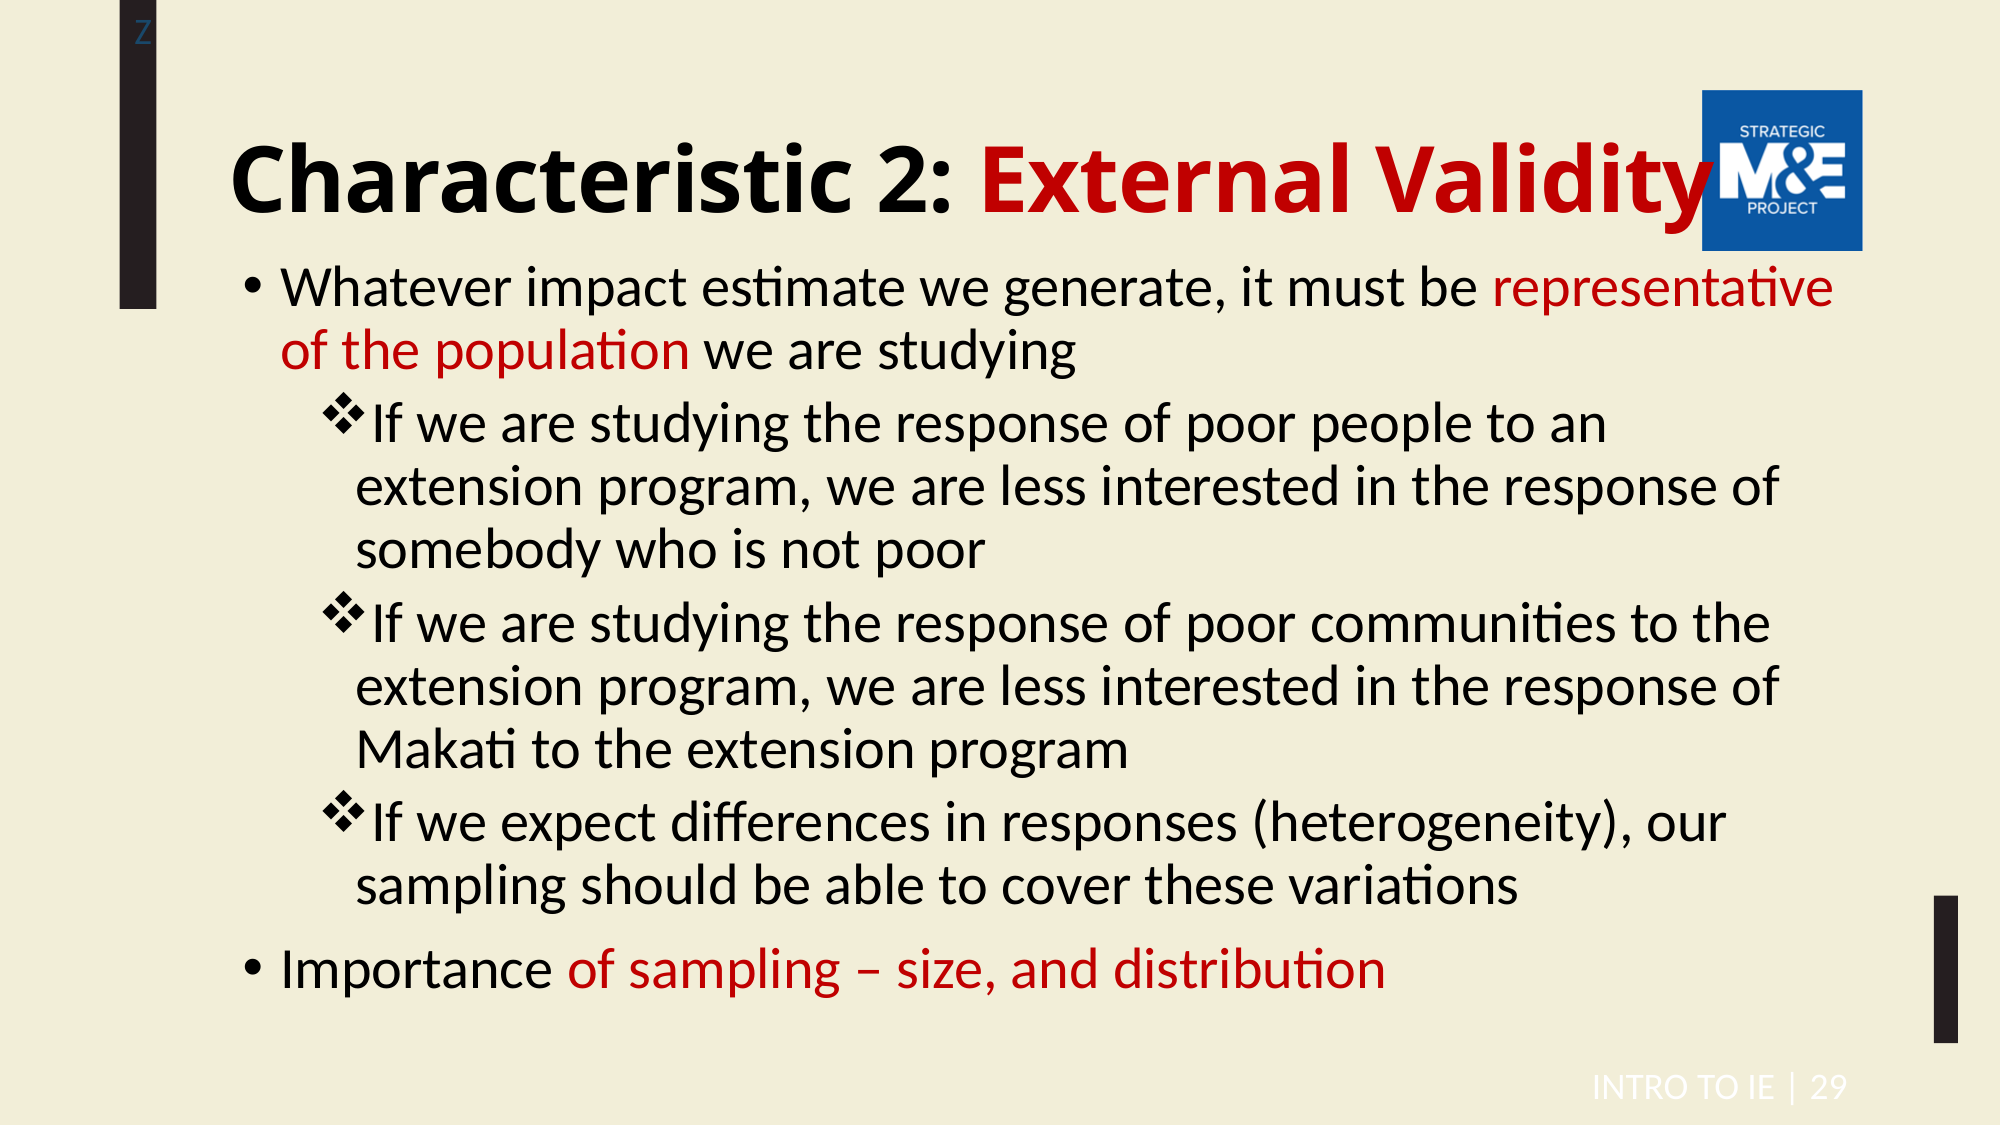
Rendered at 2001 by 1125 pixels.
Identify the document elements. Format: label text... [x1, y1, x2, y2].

text_box Z [119, 0, 157, 309]
slide_number INTRO TO IE | 29 [1387, 1043, 1863, 1125]
text_box Whatever impact estimate we generate, it must be representative of the population we are studying If we are studying the response of poor people to an extension program, we are less interested in the response of somebody who is not poor If we are studying the response of poor communities to the extension program, we are less interested in the response of Makati to the extension program If we expect differences in responses (heterogeneity), our sampling should be able to cover these variations Importance of sampling – size, and distribution [227, 248, 1863, 963]
picture [1702, 90, 1863, 248]
text_box [1933, 895, 1958, 1044]
text_box Characteristic 2: External Validity [213, 120, 1794, 246]
